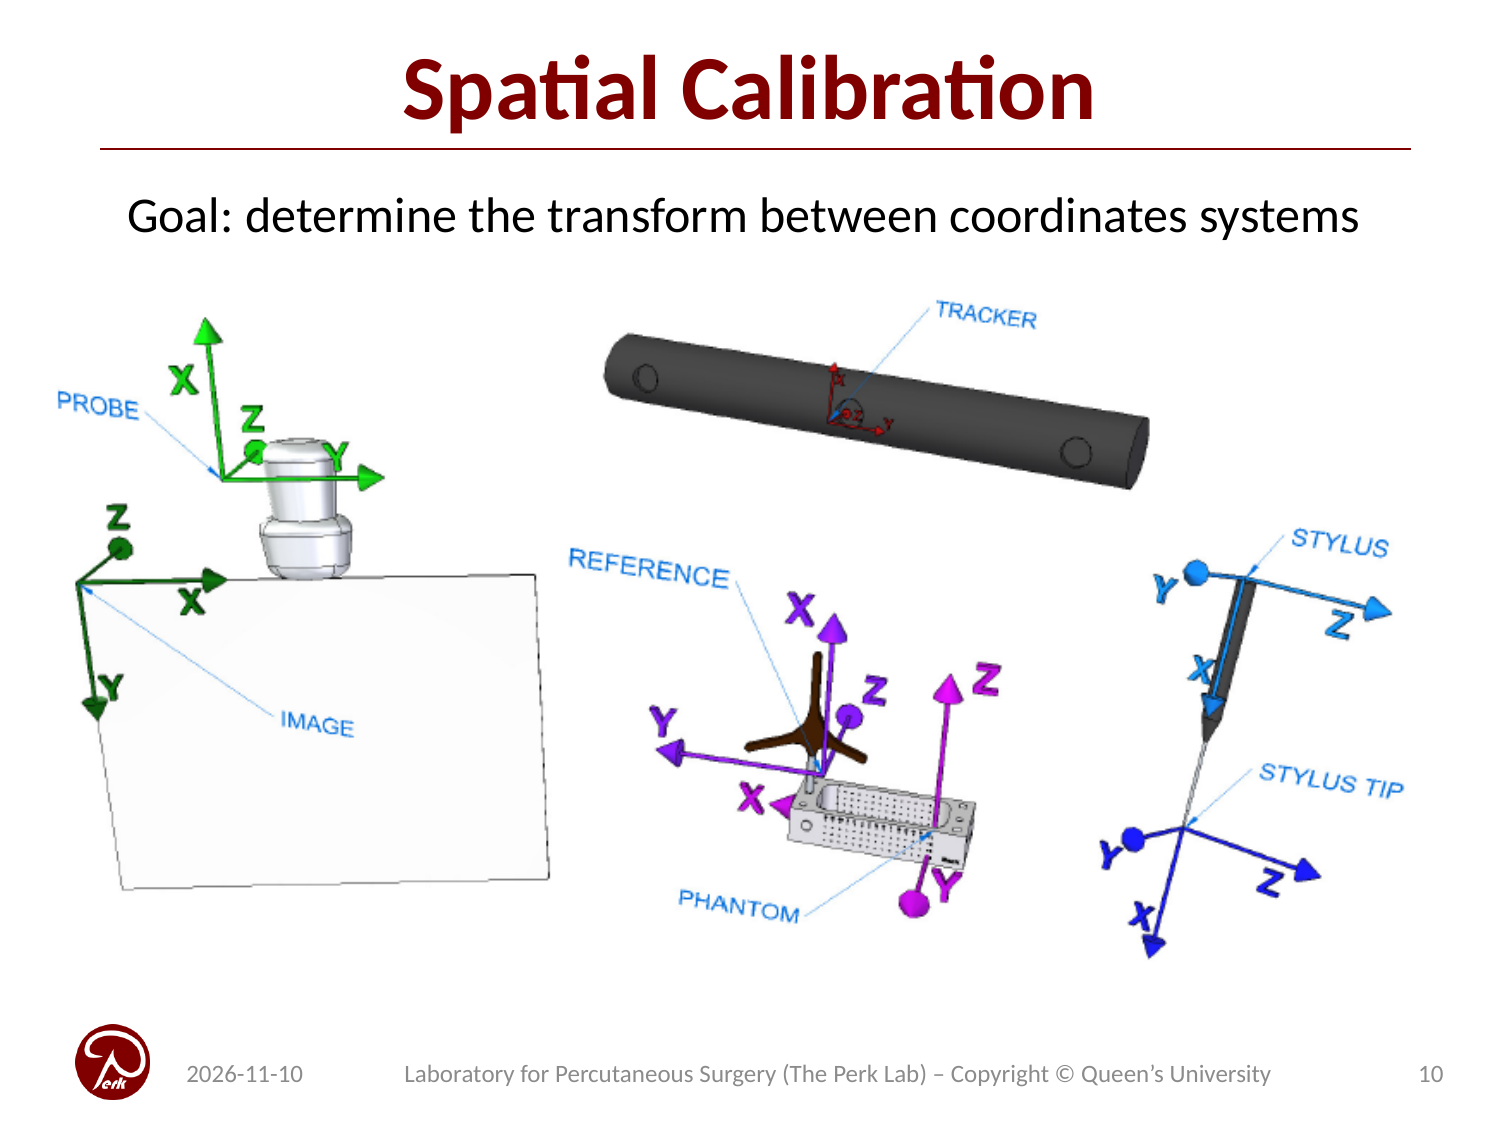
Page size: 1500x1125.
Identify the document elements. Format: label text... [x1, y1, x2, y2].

list Goal: determine the transform between coordinates systems [50, 174, 1438, 918]
picture [75, 1024, 150, 1100]
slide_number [171, 1042, 325, 1103]
title Spatial Calibration [75, 7, 1425, 159]
picture [49, 285, 1426, 991]
footer Laboratory for Percutaneous Surgery (The Perk Lab) – Copyright © Queen’s University [348, 1042, 1329, 1103]
slide_number 10 [1352, 1042, 1459, 1103]
